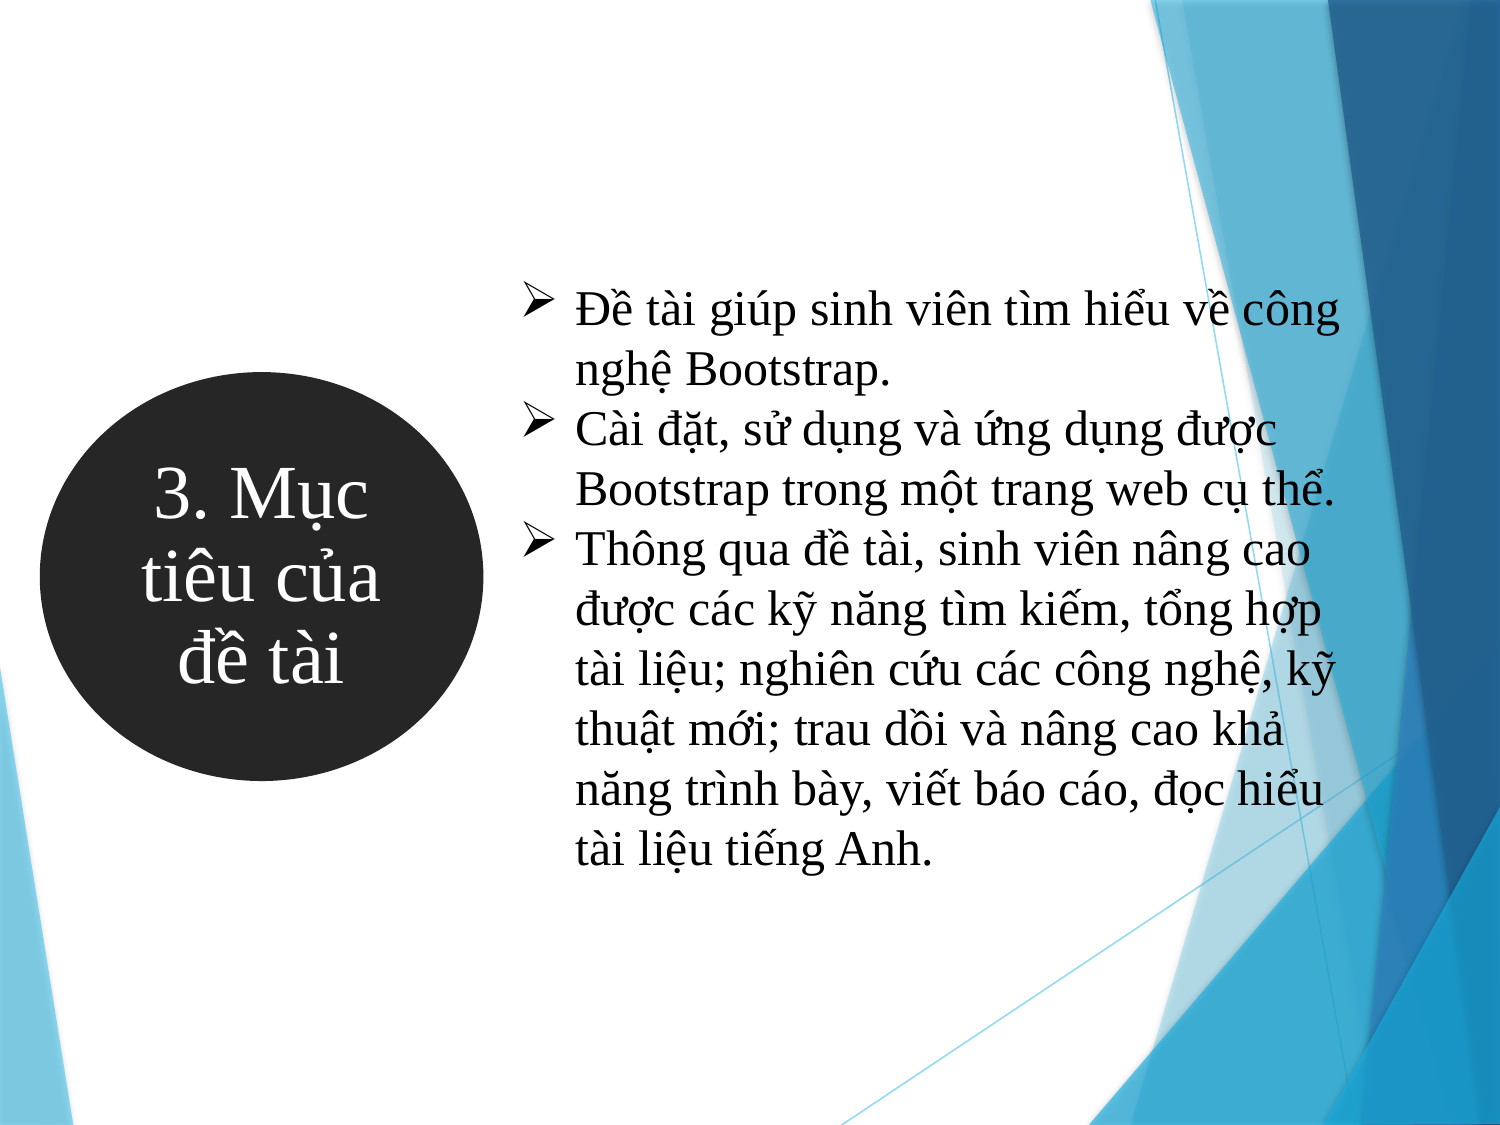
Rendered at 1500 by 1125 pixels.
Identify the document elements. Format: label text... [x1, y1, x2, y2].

text_box 3. Mục tiêu của đề tài [54, 386, 470, 767]
text_box Đề tài giúp sinh viên tìm hiểu về công nghệ Bootstrap. Cài đặt, sử dụng và ứng dụng được Bootstrap trong một trang web cụ thể. Thông qua đề tài, sinh viên nâng cao được các kỹ năng tìm kiếm, tổng hợp tài liệu; nghiên cứu các công nghệ, kỹ thuật mới; trau dồi và nâng cao khả năng trình bày, viết báo cáo, đọc hiểu tài liệu tiếng Anh. [504, 268, 1376, 1003]
